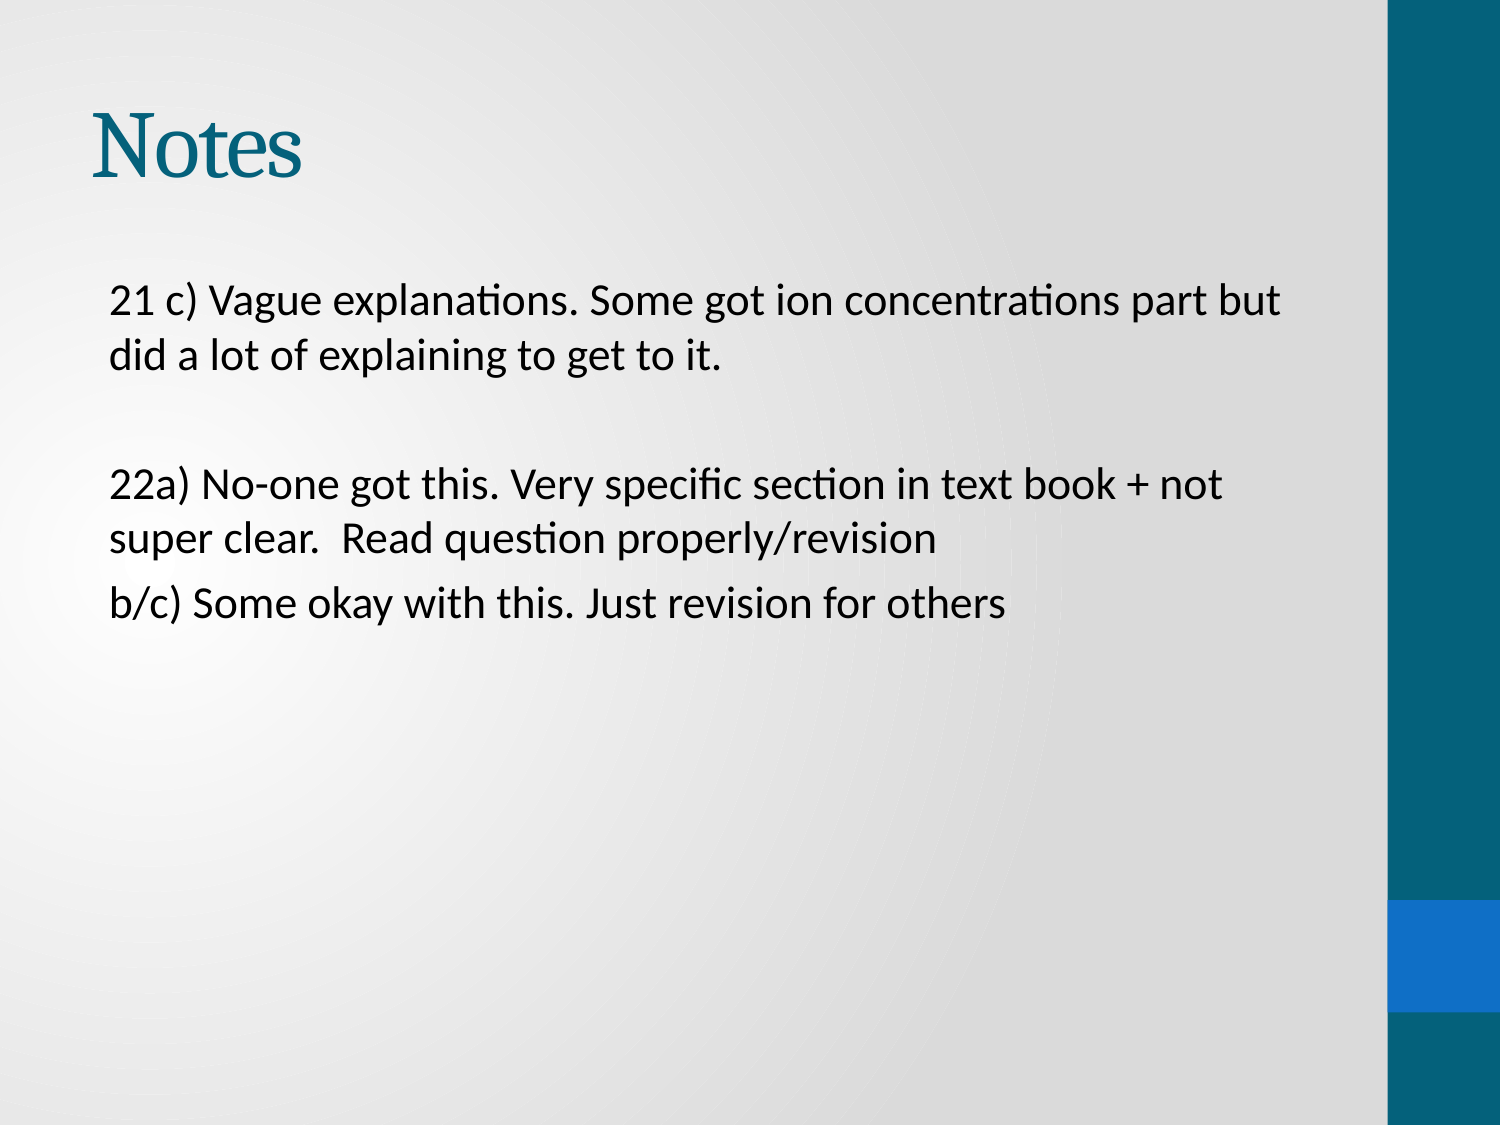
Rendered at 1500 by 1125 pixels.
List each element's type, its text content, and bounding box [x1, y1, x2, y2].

list 21 c) Vague explanations. Some got ion concentrations part but did a lot of explaining to get to it. 22a) No-one got this. Very specific section in text book + not super clear. Read question properly/revision b/c) Some okay with this. Just revision for others [75, 262, 1325, 1050]
title Notes [75, 45, 1325, 233]
